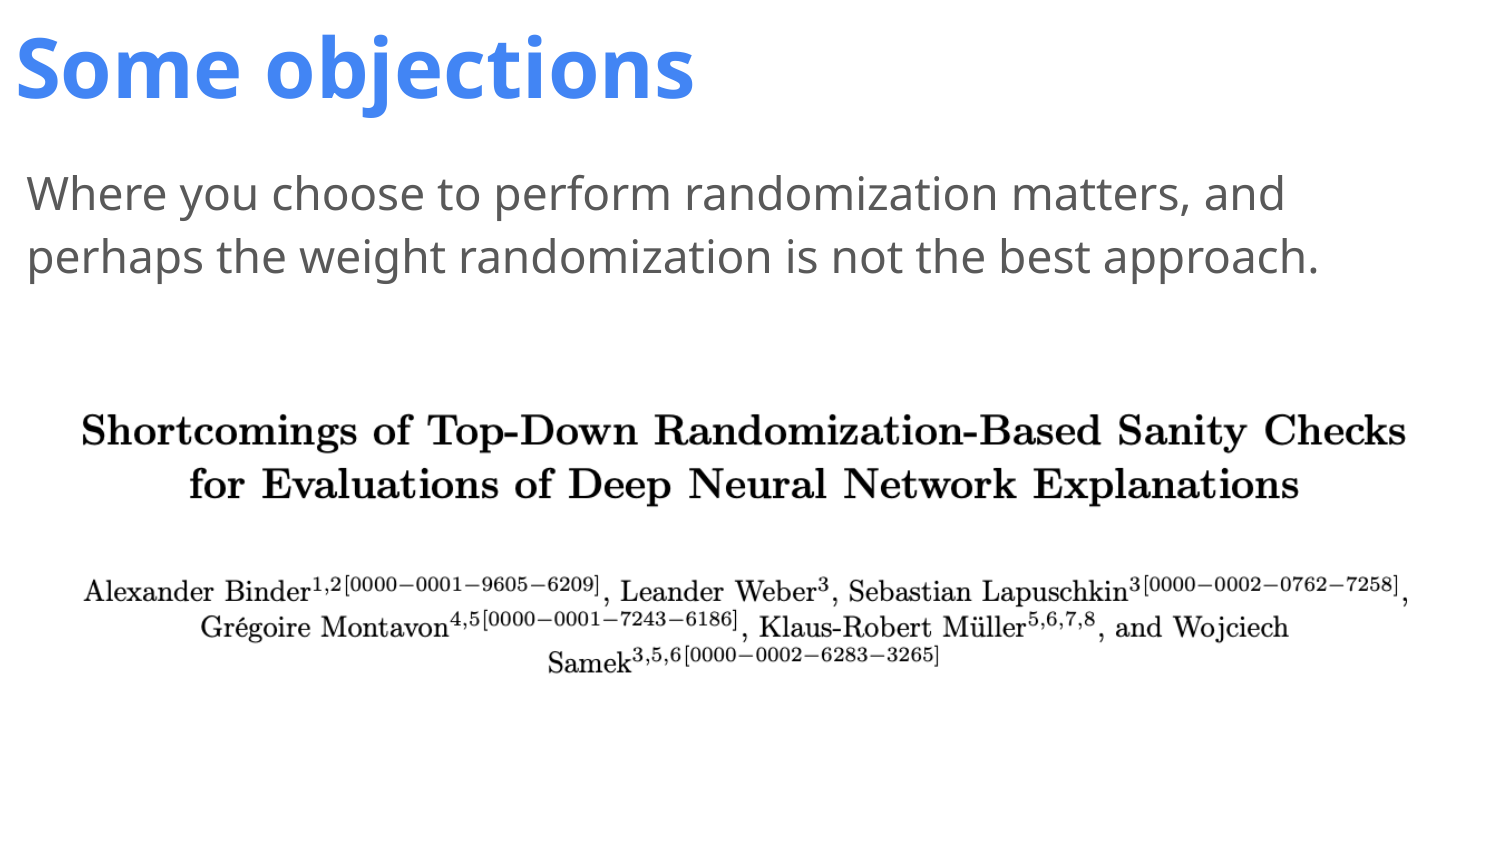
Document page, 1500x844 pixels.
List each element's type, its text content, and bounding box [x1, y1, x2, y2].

picture [24, 382, 1476, 707]
title Some objections [0, 0, 1500, 130]
list Where you choose to perform randomization matters, and perhaps the weight randomization is not the best approach. [11, 140, 1475, 301]
